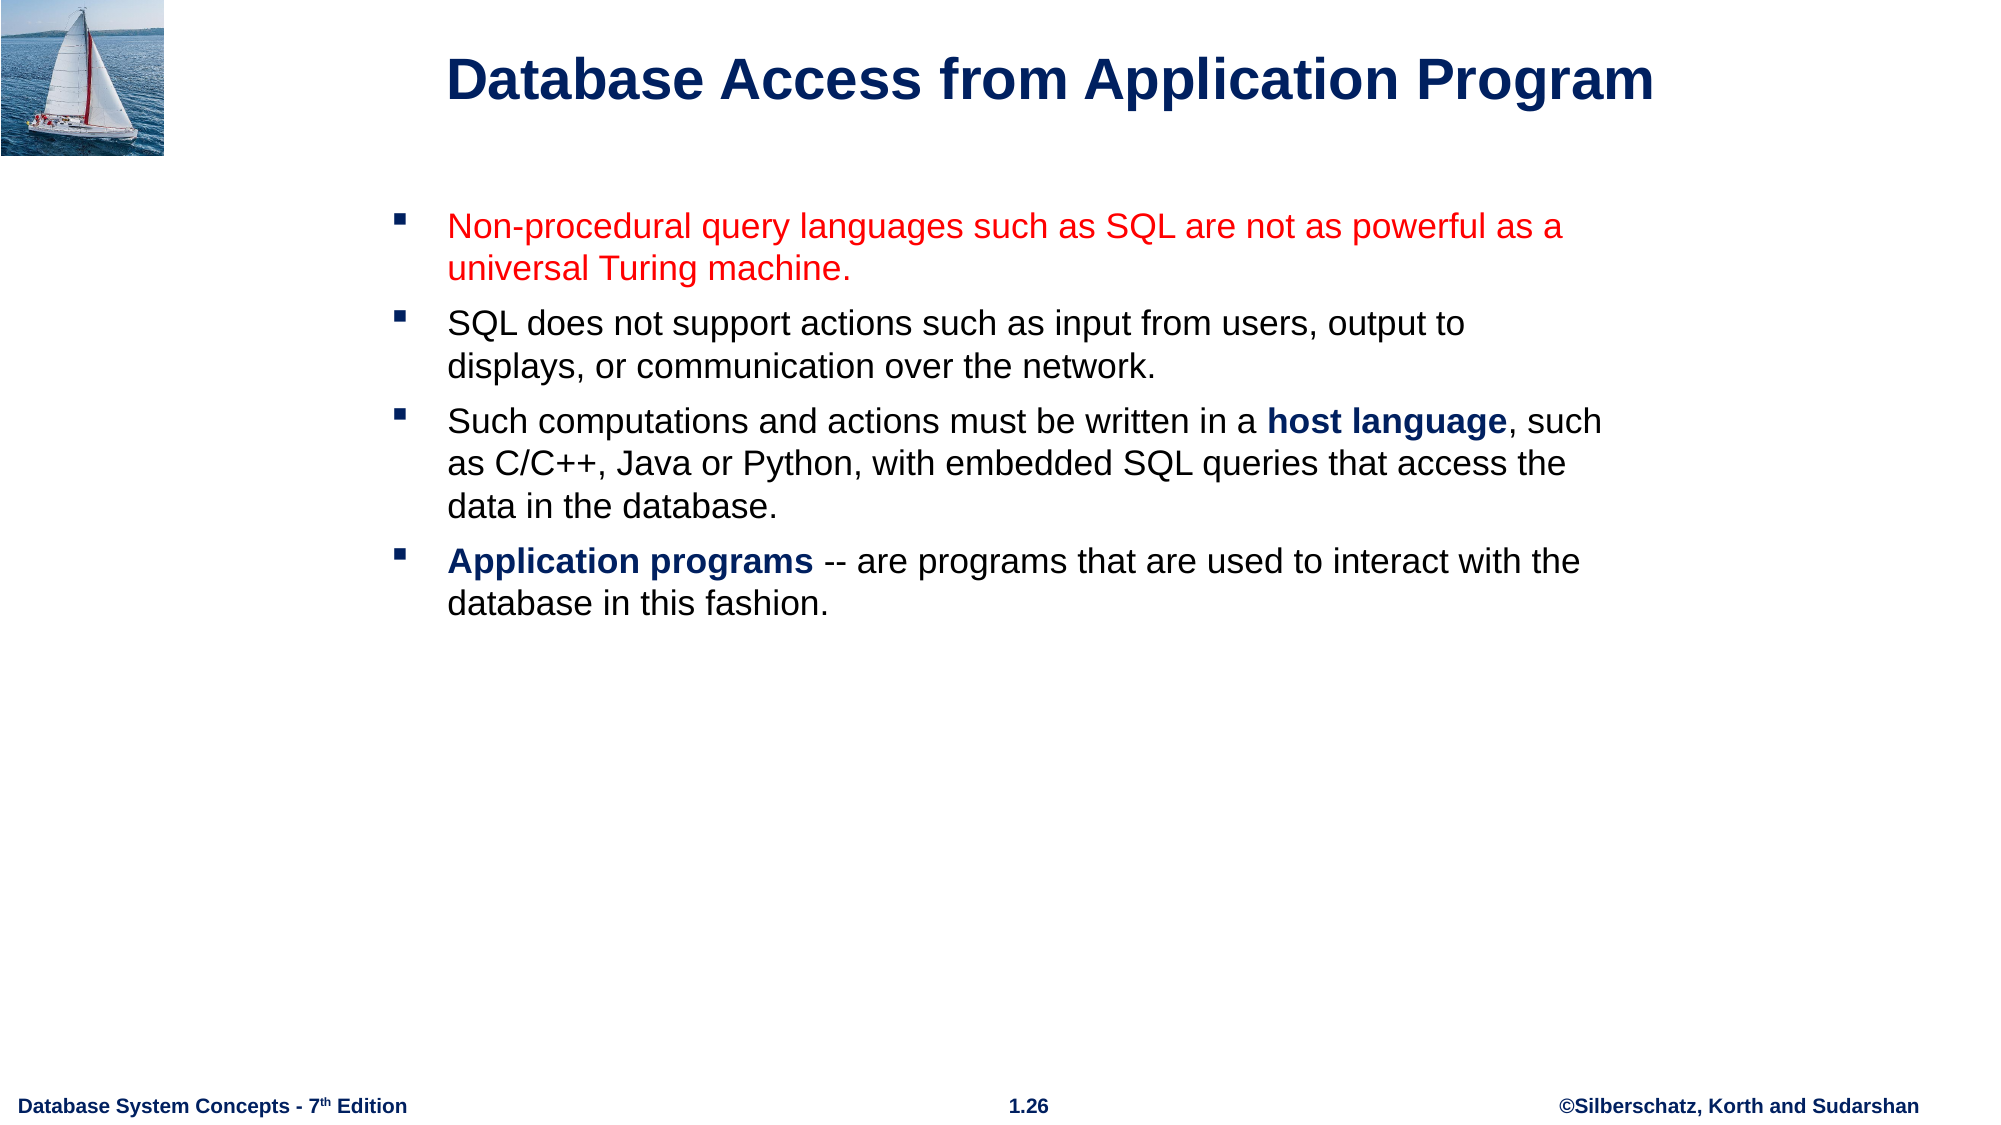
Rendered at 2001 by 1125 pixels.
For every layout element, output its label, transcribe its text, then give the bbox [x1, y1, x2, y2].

picture [1, 0, 164, 156]
title Database Access from Application Program [167, 18, 1935, 120]
list Non-procedural query languages such as SQL are not as powerful as a universal Turing machine. SQL does not support actions such as input from users, output to displays, or communication over the network. Such computations and actions must be written in a host language, such as C/C++, Java or Python, with embedded SQL queries that access the data in the database. Application programs -- are programs that are used to interact with the database in this fashion. [376, 195, 1621, 1000]
